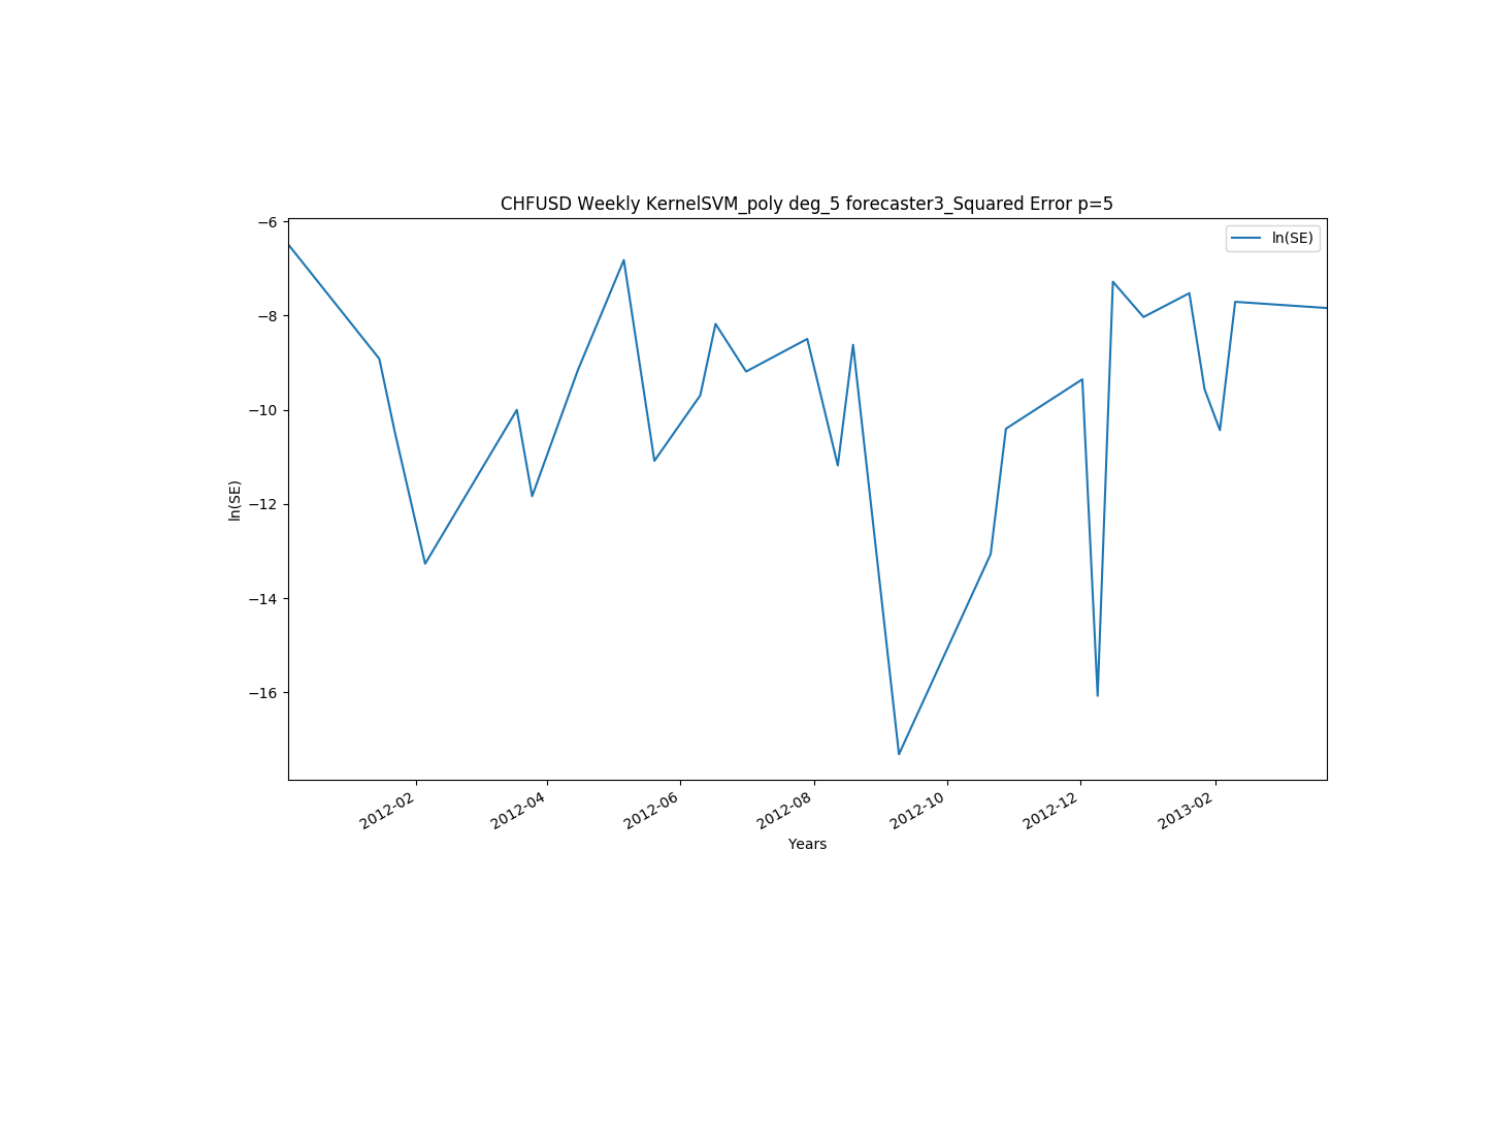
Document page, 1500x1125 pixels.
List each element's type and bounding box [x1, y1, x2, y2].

picture [119, 119, 1461, 946]
